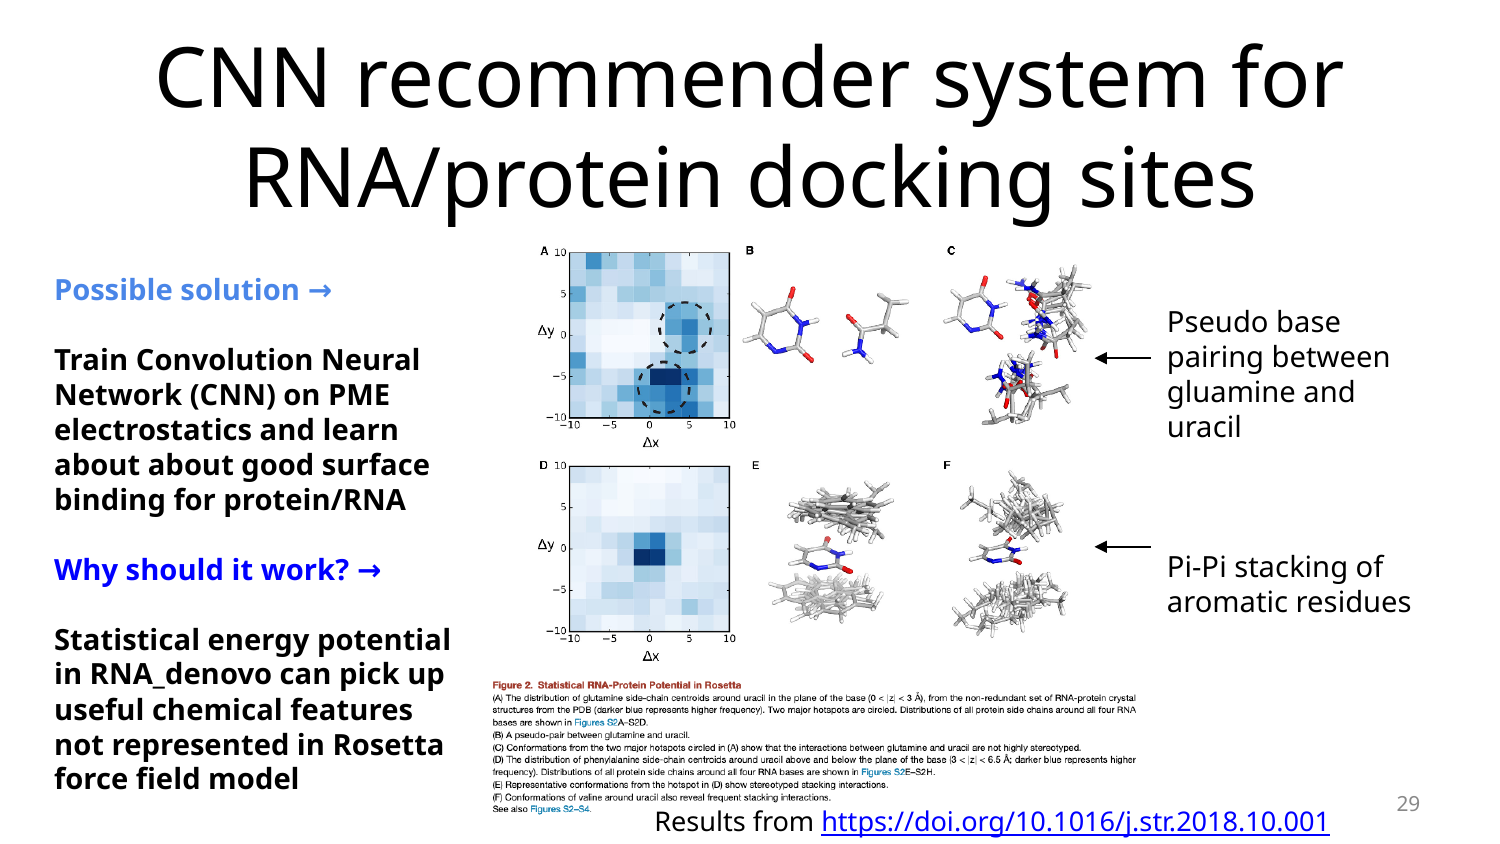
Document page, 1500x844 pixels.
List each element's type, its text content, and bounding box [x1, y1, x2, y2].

picture [487, 238, 1143, 819]
text_box Possible solution → Train Convolution Neural Network (CNN) on PME electrostatics and learn about about good surface binding for protein/RNA Why should it work? → Statistical energy potential in RNA_denovo can pick up useful chemical features not represented in Rosetta force field model [39, 256, 479, 801]
text_box Results from https://doi.org/10.1016/j.str.2018.10.001 [649, 805, 1389, 841]
text_box Pseudo base pairing between gluamine and uracil Pi-Pi stacking of aromatic residues [1151, 288, 1449, 596]
title CNN recommender system for RNA/protein docking sites [74, 33, 1426, 215]
slide_number ‹#› [1388, 790, 1425, 819]
